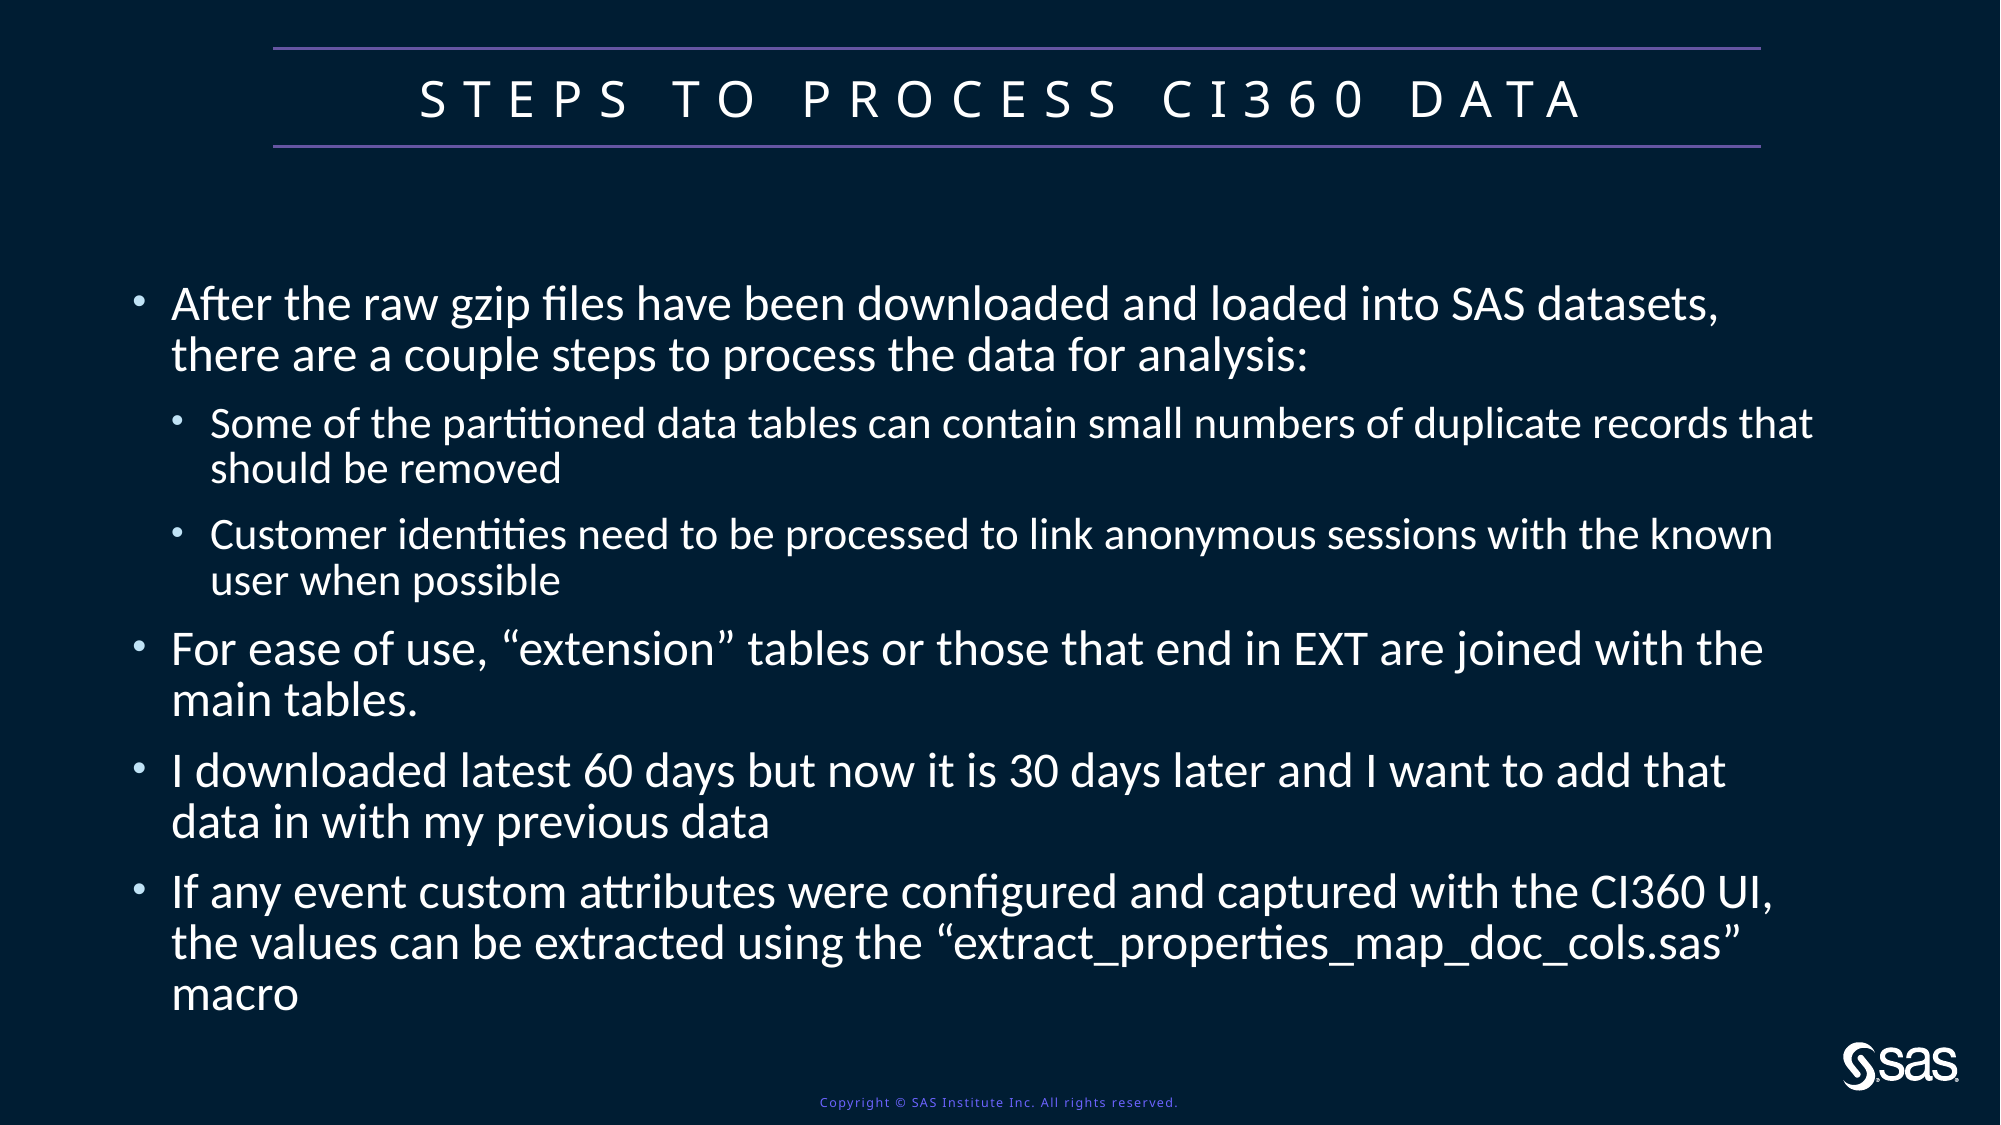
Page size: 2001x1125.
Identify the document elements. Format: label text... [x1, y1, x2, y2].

title Steps to process ci360 data [137, 47, 1862, 148]
list After the raw gzip files have been downloaded and loaded into SAS datasets, there are a couple steps to process the data for analysis: Some of the partitioned data tables can contain small numbers of duplicate records that should be removed Customer identities need to be processed to link anonymous sessions with the known user when possible For ease of use, “extension” tables or those that end in EXT are joined with the main tables. I downloaded latest 60 days but now it is 30 days later and I want to add that data in with my previous data If any event custom attributes were configured and captured with the CI360 UI, the values can be extracted using the “extract_properties_map_doc_cols.sas” macro [117, 272, 1843, 1031]
